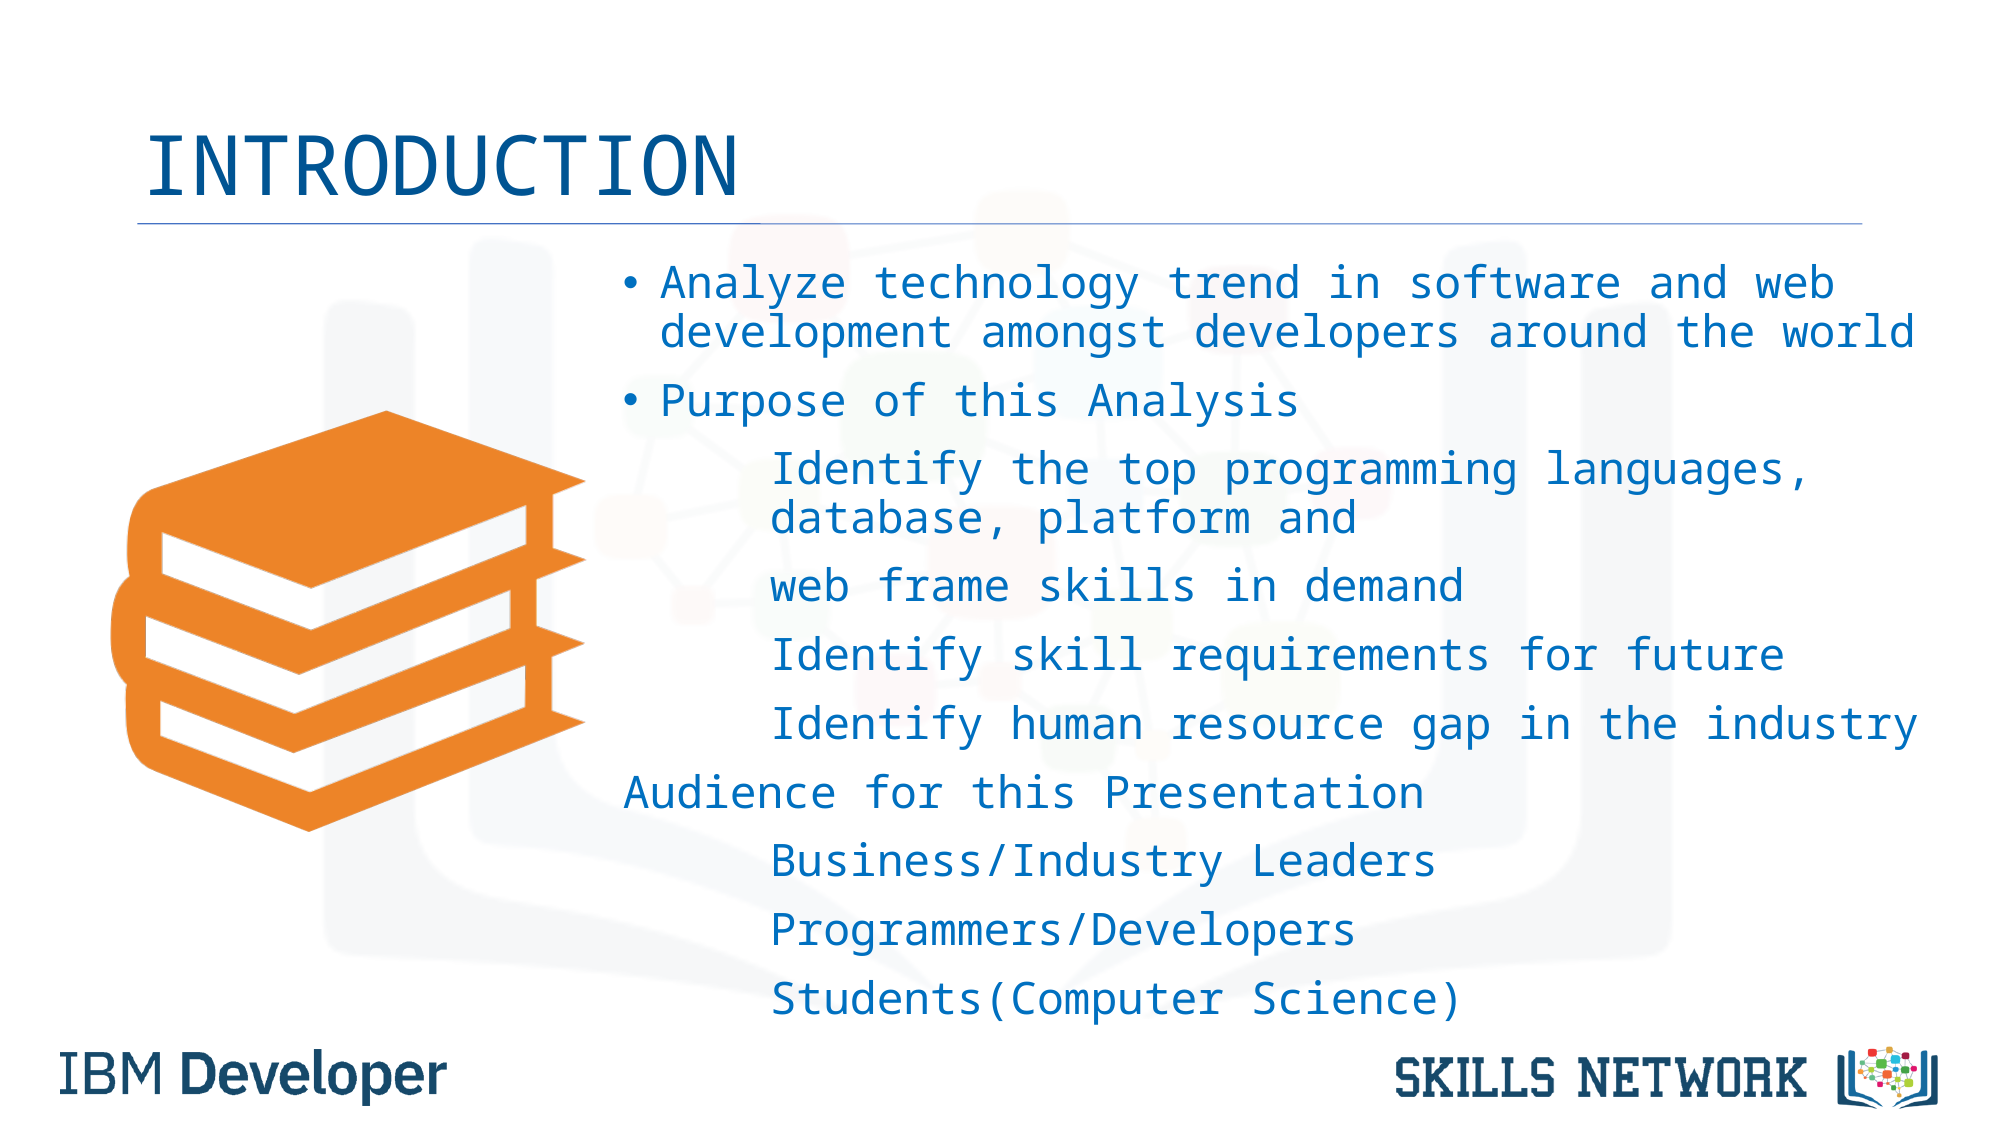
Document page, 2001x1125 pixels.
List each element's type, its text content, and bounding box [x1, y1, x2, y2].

picture [1390, 1066, 1945, 1111]
picture [55, 1045, 459, 1108]
text_box Analyze technology trend in software and web development amongst developers around the world Purpose of this Analysis Identify the top programming languages, database, platform and web frame skills in demand Identify skill requirements for future Identify human resource gap in the industry Audience for this Presentation Business/Industry Leaders Programmers/Developers Students(Computer Science) [607, 252, 1950, 1066]
title INTRODUCTION [126, 59, 1381, 278]
picture [84, 370, 608, 872]
